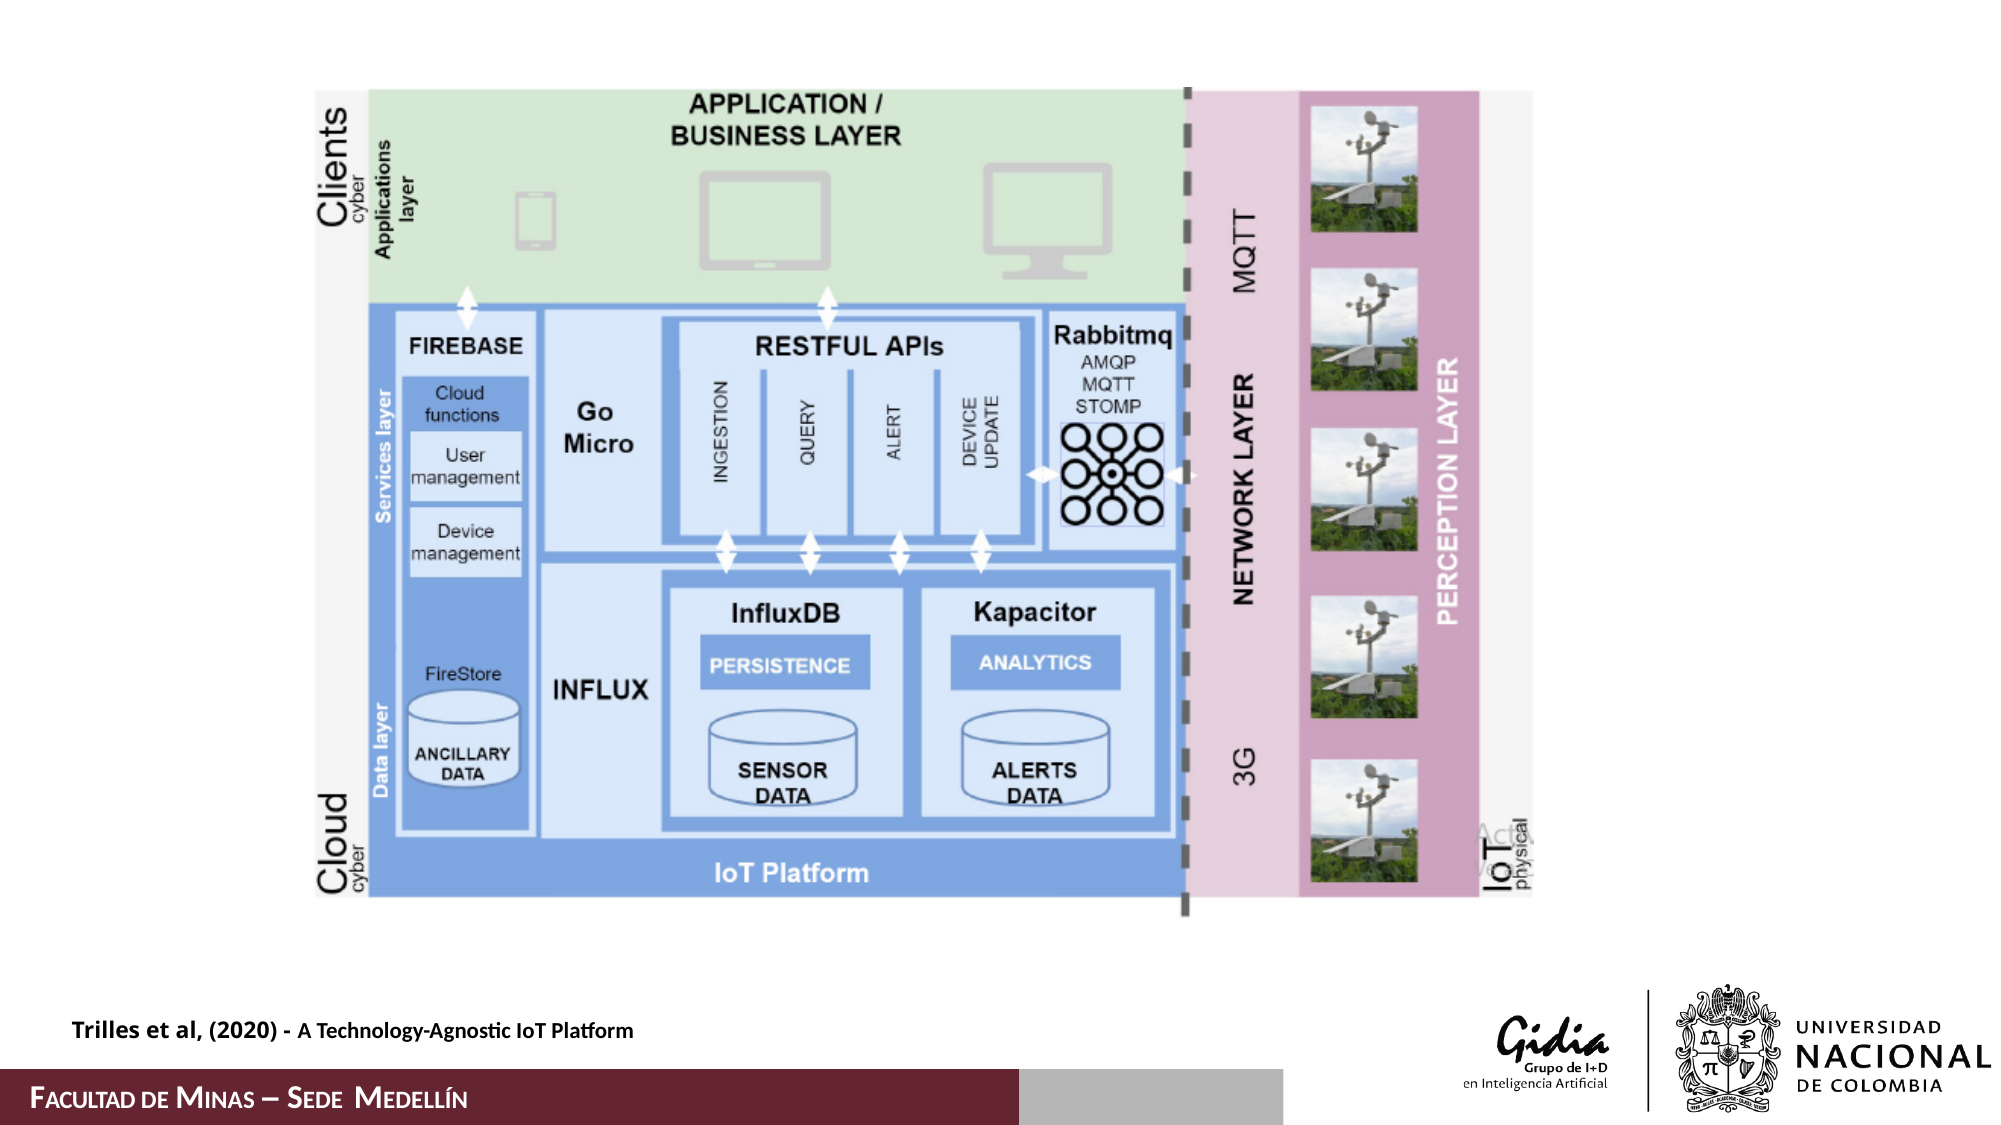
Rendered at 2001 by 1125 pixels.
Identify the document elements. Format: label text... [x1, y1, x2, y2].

picture [1463, 983, 1992, 1113]
picture [312, 87, 1535, 926]
text_box Trilles et al, (2020) - A Technology-Agnostic IoT Platform [56, 1008, 650, 1051]
